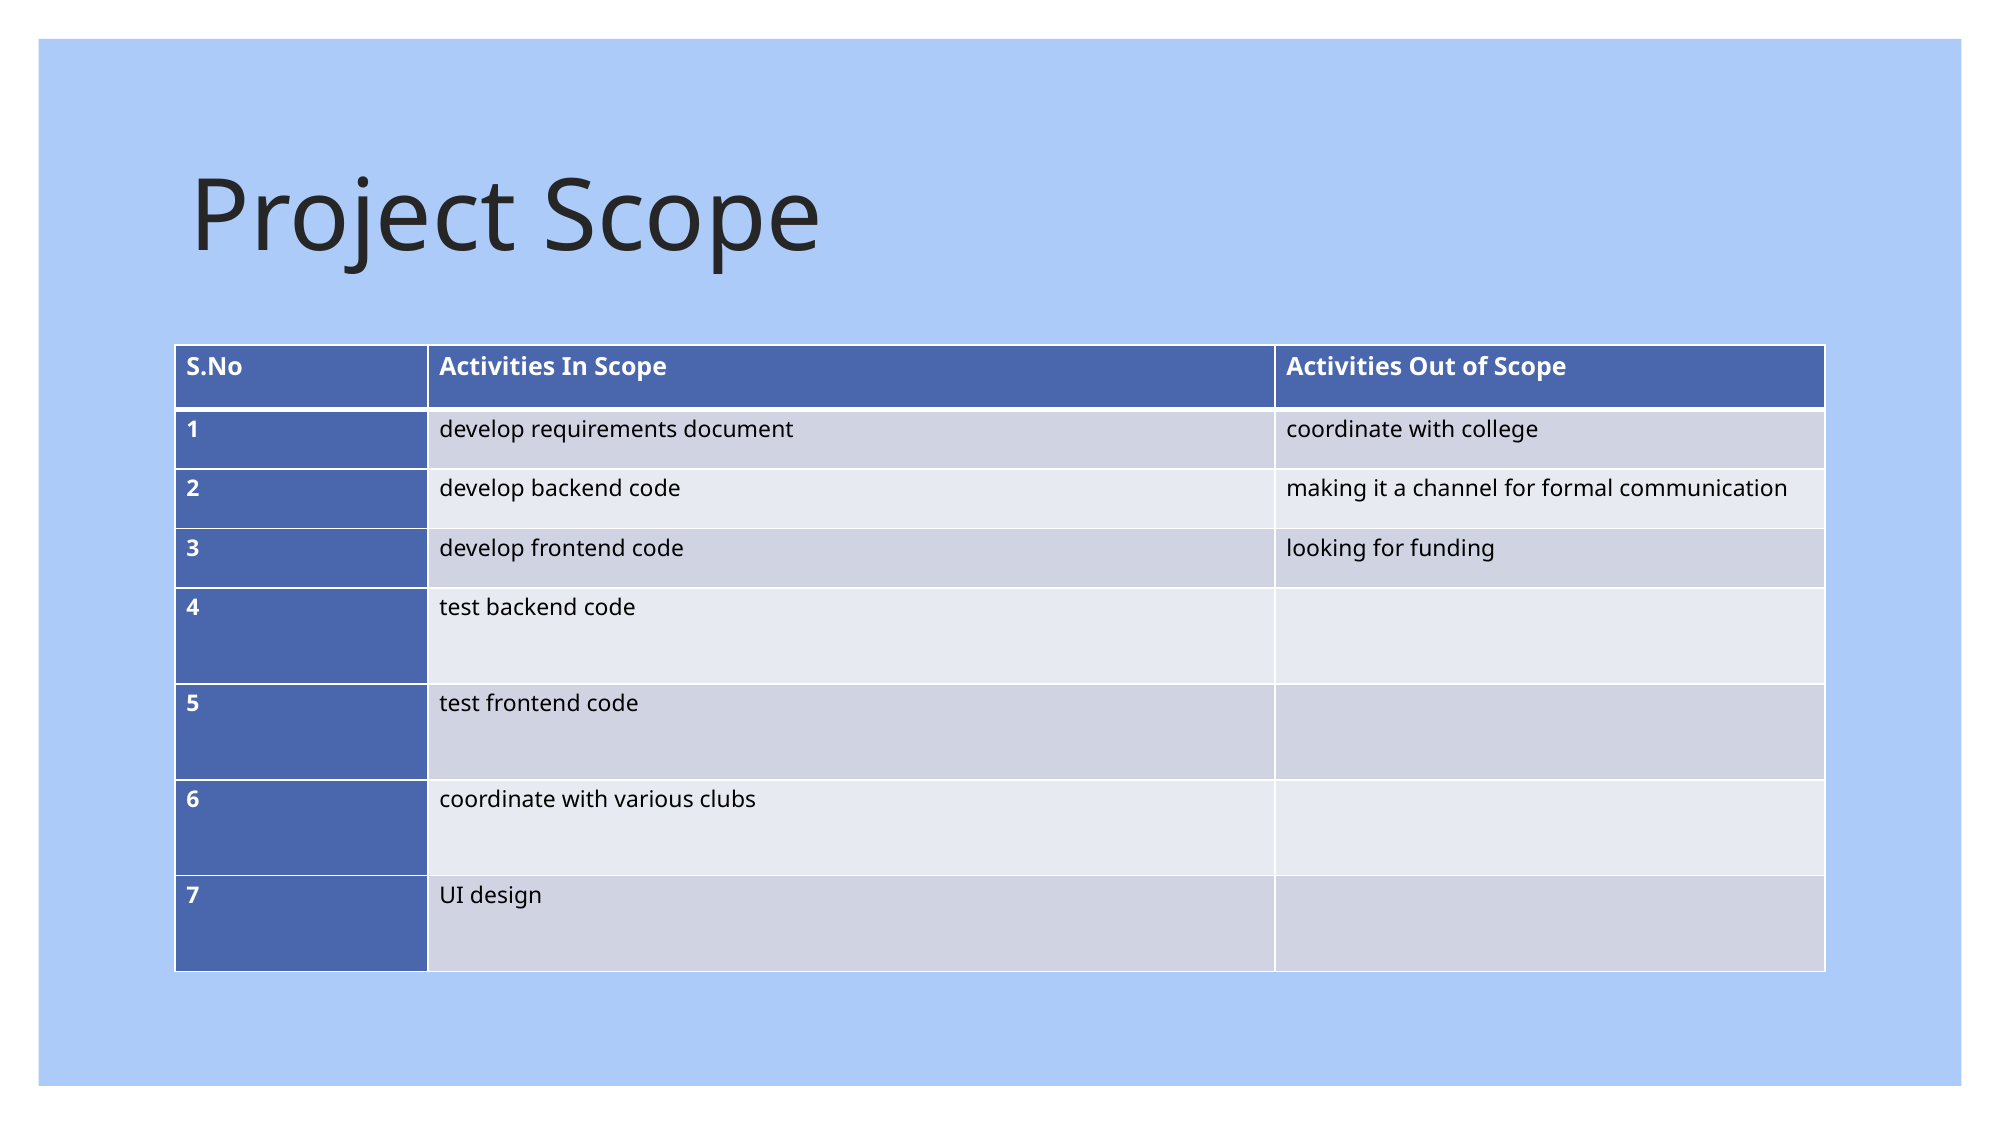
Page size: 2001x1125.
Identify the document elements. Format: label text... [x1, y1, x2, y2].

table_cell 6 [176, 781, 427, 875]
table_header Activities In Scope [429, 346, 1274, 407]
table_cell 2 [176, 470, 427, 528]
table_cell 1 [176, 412, 427, 468]
table_cell [1276, 781, 1824, 875]
table_cell looking for funding [1276, 529, 1824, 587]
table_cell 5 [176, 685, 427, 779]
table_cell develop requirements document [429, 412, 1274, 468]
table_header Activities Out of Scope [1276, 346, 1824, 407]
table_cell 3 [176, 529, 427, 587]
table_cell coordinate with college [1276, 412, 1824, 468]
table_cell develop frontend code [429, 529, 1274, 587]
table_cell 7 [176, 876, 427, 971]
table_cell test backend code [429, 589, 1274, 683]
title Project Scope [174, 105, 1825, 331]
table_cell develop backend code [429, 470, 1274, 528]
table_cell [1276, 876, 1824, 971]
table_cell [1276, 685, 1824, 779]
table_cell making it a channel for formal communication [1276, 470, 1824, 528]
table_cell 4 [176, 589, 427, 683]
table_cell test frontend code [429, 685, 1274, 779]
table_cell [1276, 589, 1824, 683]
table_cell UI design [429, 876, 1274, 971]
table_cell coordinate with various clubs [429, 781, 1274, 875]
table_header S.No [176, 346, 427, 407]
